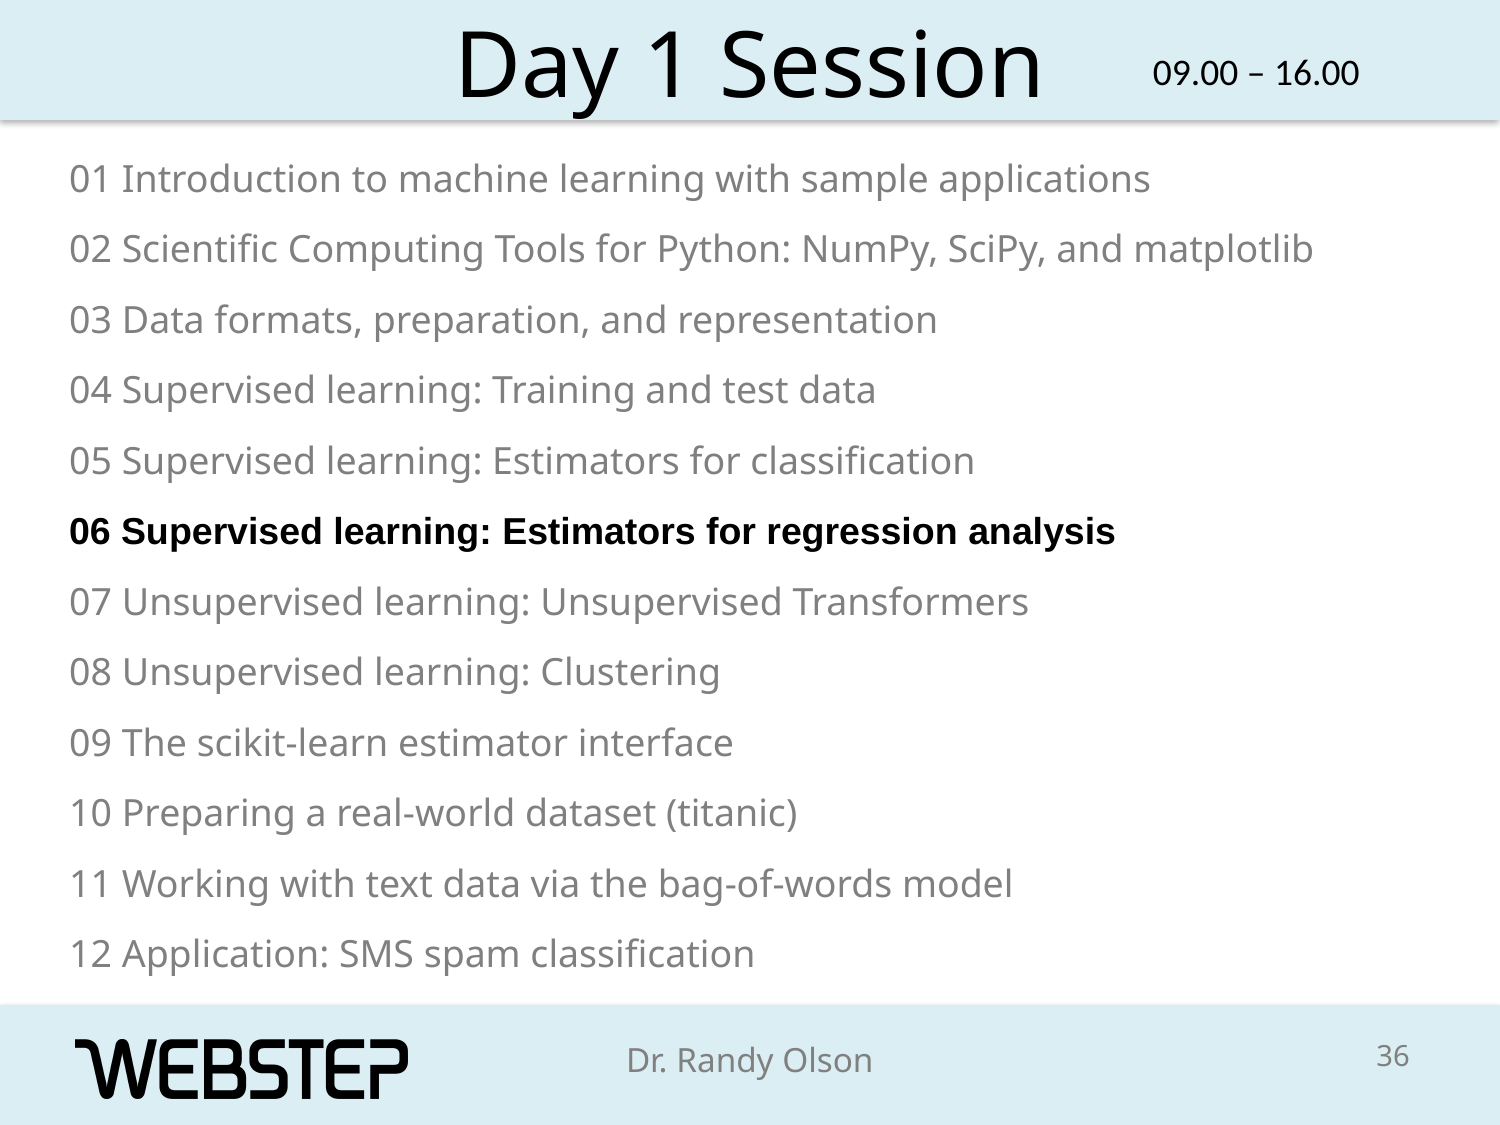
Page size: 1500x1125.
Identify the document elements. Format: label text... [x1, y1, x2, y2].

picture [75, 1039, 408, 1099]
slide_number 36 [1310, 1026, 1425, 1088]
list 01 Introduction to machine learning with sample applications 02 Scientific Computing Tools for Python: NumPy, SciPy, and matplotlib 03 Data formats, preparation, and representation 04 Supervised learning: Training and test data 05 Supervised learning: Estimators for classification 06 Supervised learning: Estimators for regression analysis 07 Unsupervised learning: Unsupervised Transformers 08 Unsupervised learning: Clustering 09 The scikit-learn estimator interface 10 Preparing a real-world dataset (titanic) 11 Working with text data via the bag-of-words model 12 Application: SMS spam classification [54, 129, 1474, 971]
title Day 1 Session [75, 0, 1425, 155]
text_box 09.00 – 16.00 [1138, 40, 1375, 101]
